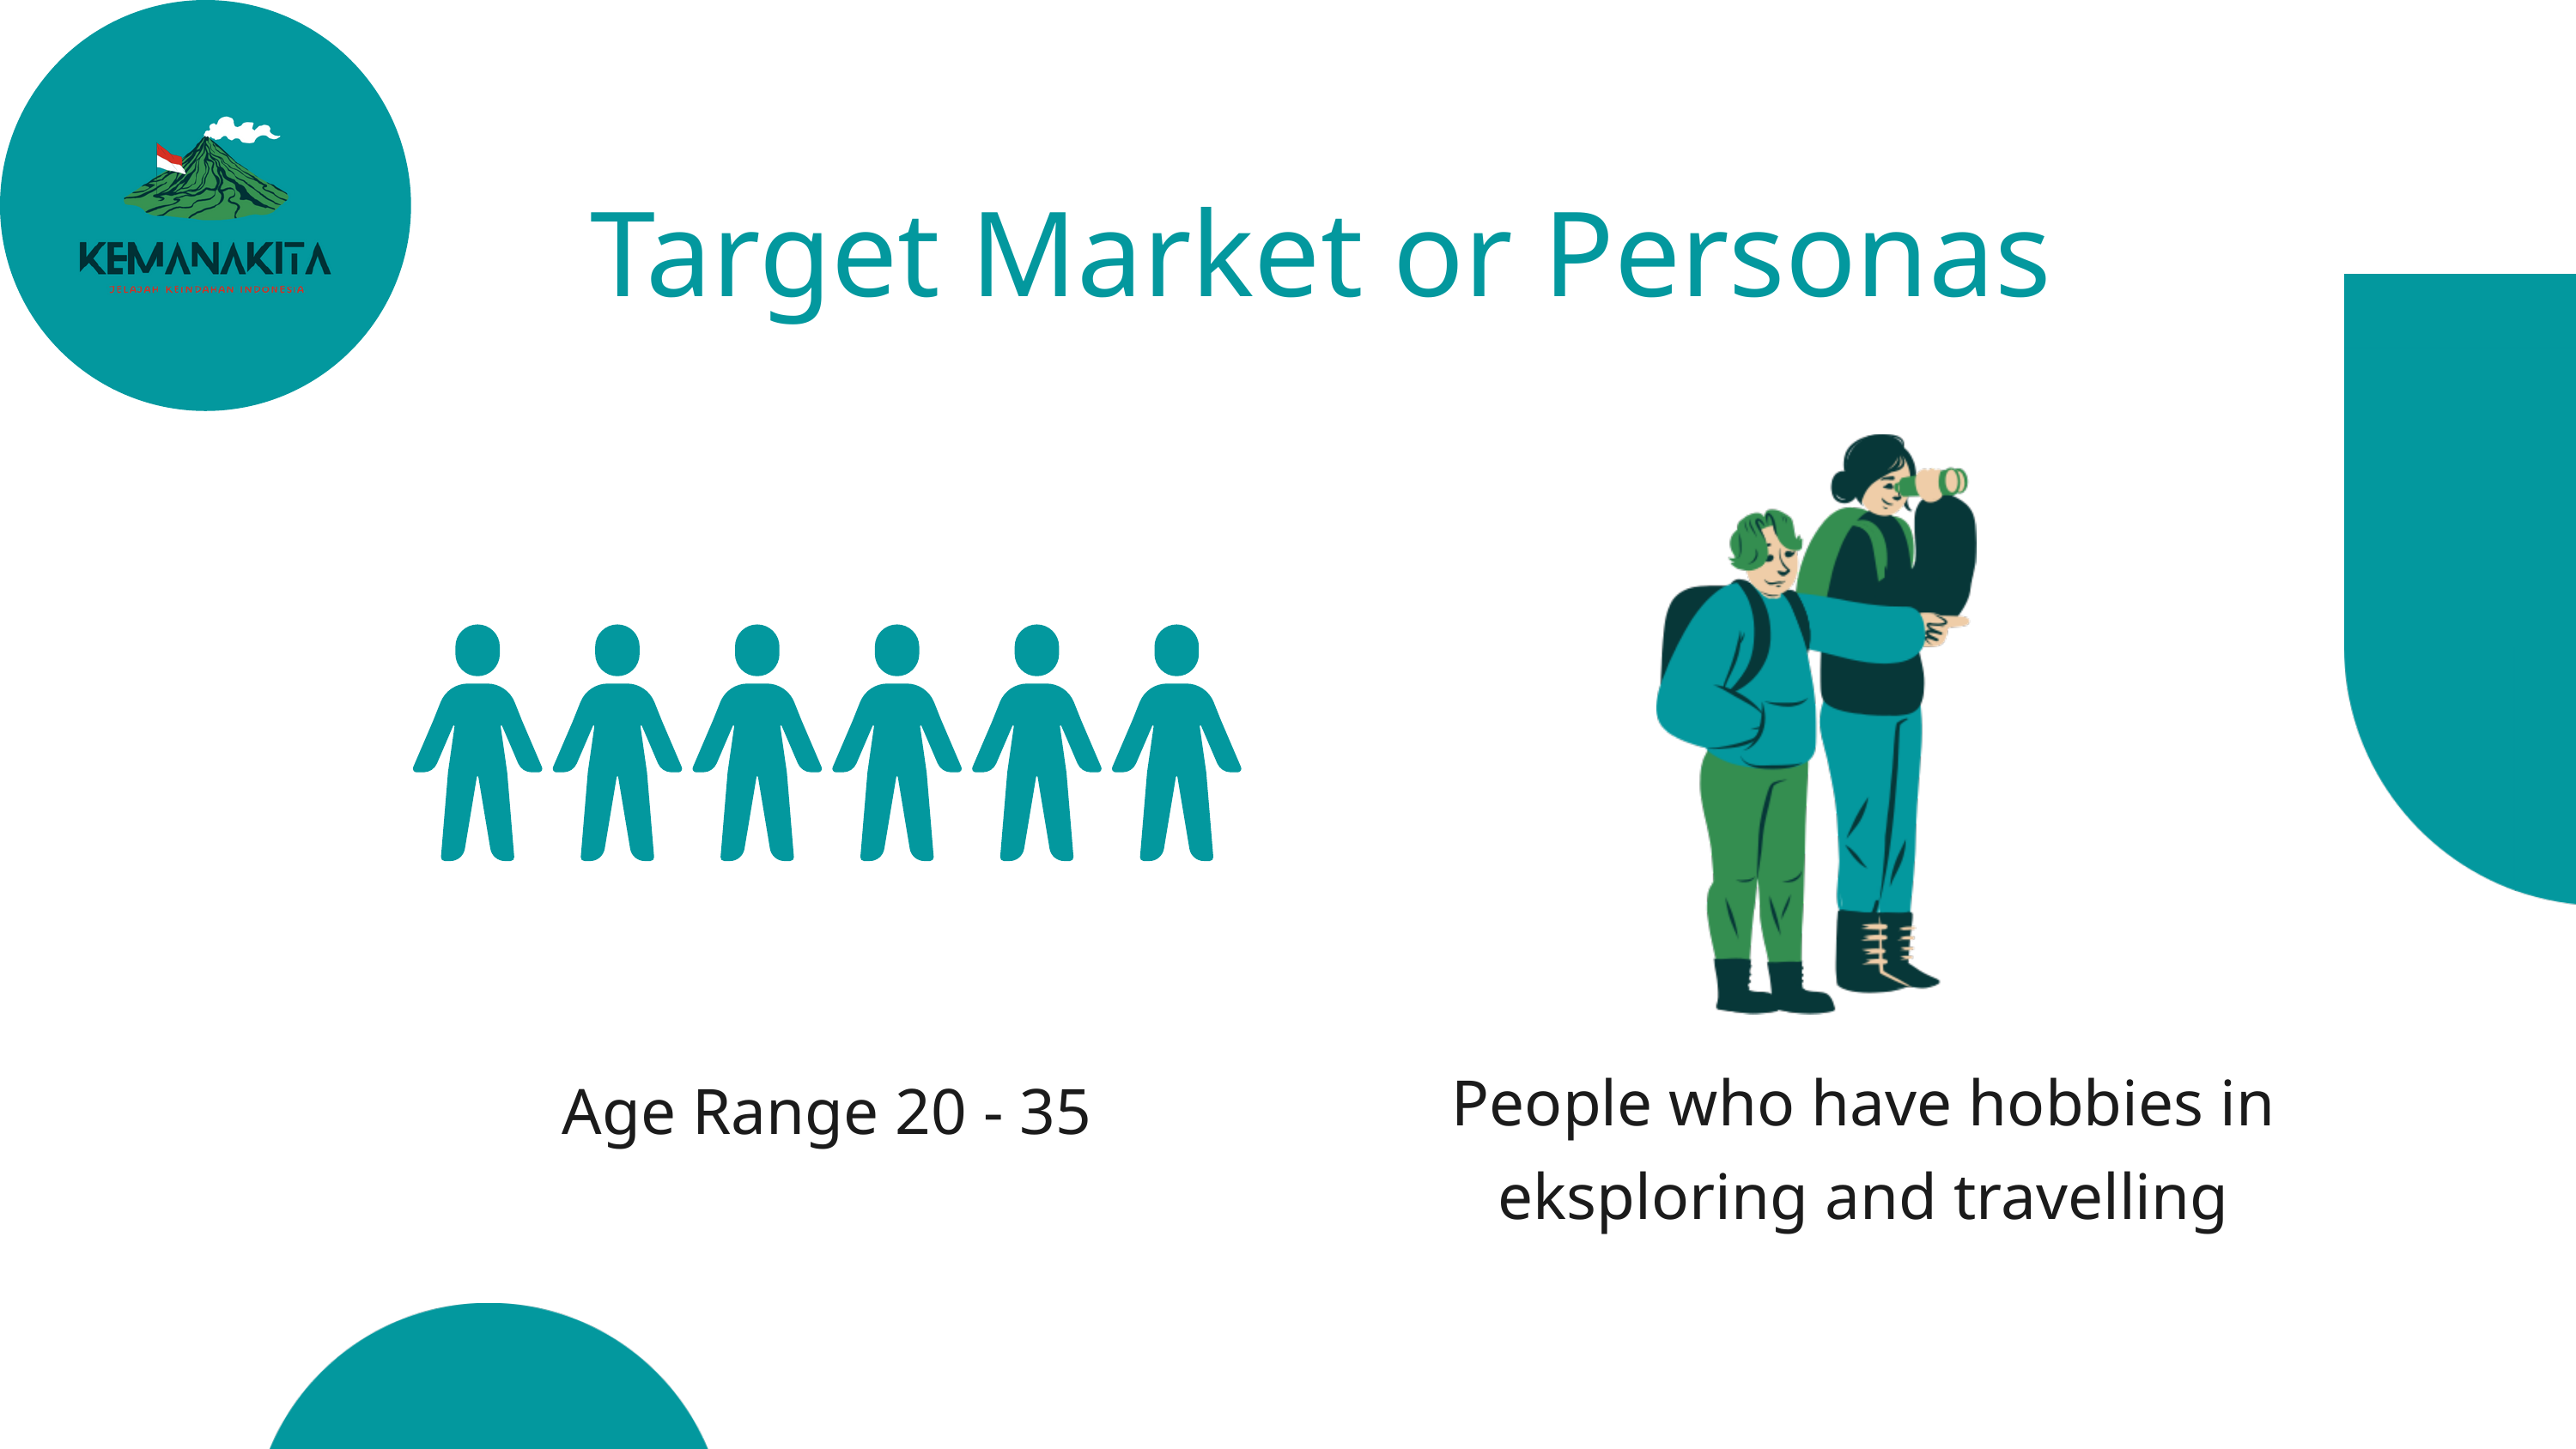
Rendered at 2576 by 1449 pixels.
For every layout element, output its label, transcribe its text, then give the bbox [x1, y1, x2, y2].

text_box Target Market or Personas [416, 168, 2473, 320]
picture [252, 1303, 726, 1449]
text_box People who have hobbies in eksploring and travelling [1370, 1044, 2358, 1232]
picture [2343, 274, 2576, 906]
picture [1656, 433, 1977, 1015]
text_box Age Range 20 - 35 [333, 1053, 1321, 1148]
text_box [0, 0, 411, 411]
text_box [410, 624, 1244, 1105]
